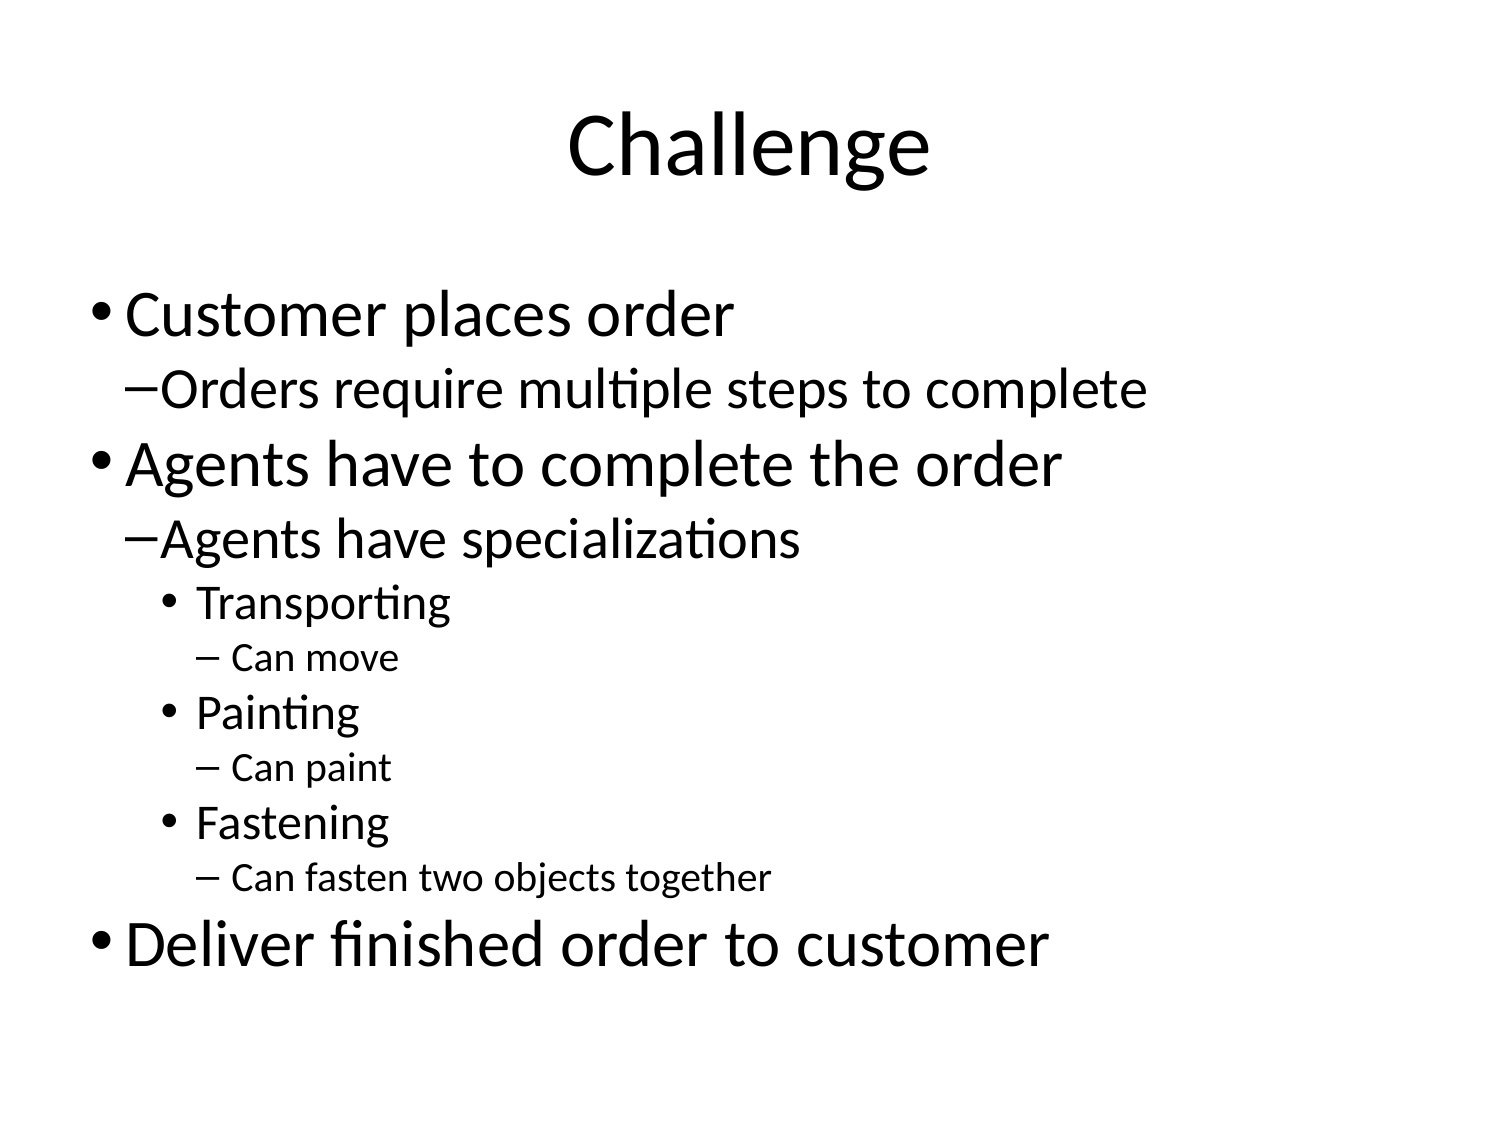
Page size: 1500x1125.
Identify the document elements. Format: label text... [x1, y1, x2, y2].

text_box Challenge [75, 45, 1425, 233]
text_box Customer places order Orders require multiple steps to complete Agents have to complete the order Agents have specializations Transporting Can move Painting Can paint Fastening Can fasten two objects together Deliver finished order to customer [75, 262, 1425, 1005]
